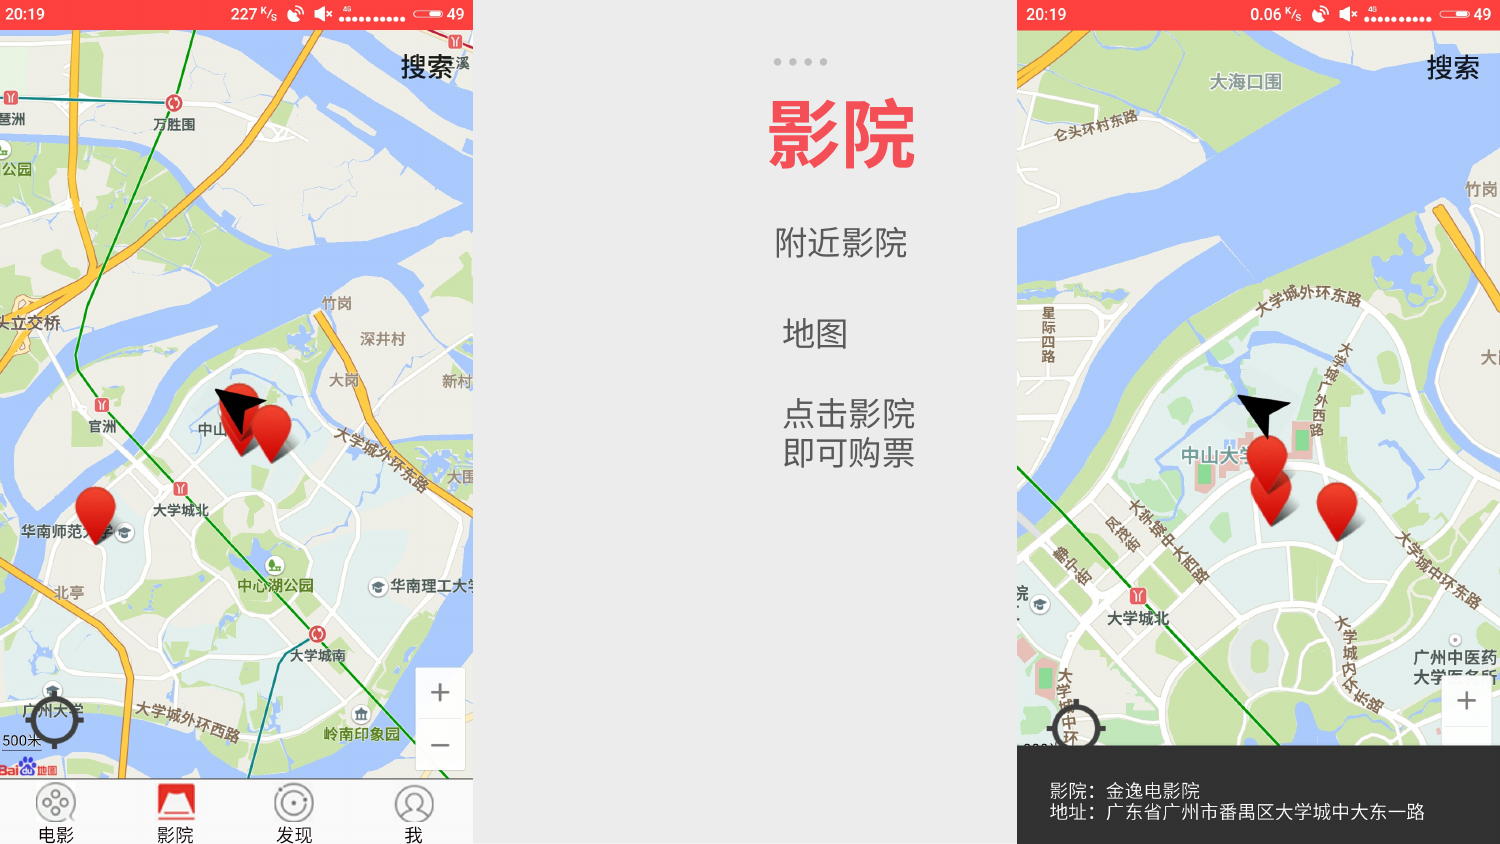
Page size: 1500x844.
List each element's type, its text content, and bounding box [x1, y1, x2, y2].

picture [1017, 0, 1500, 844]
picture [0, 0, 473, 844]
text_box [750, 57, 934, 187]
text_box [767, 451, 1012, 548]
text_box 附近影院 [760, 215, 1012, 270]
text_box 地图 点击影院 即可购票 [767, 305, 1012, 451]
